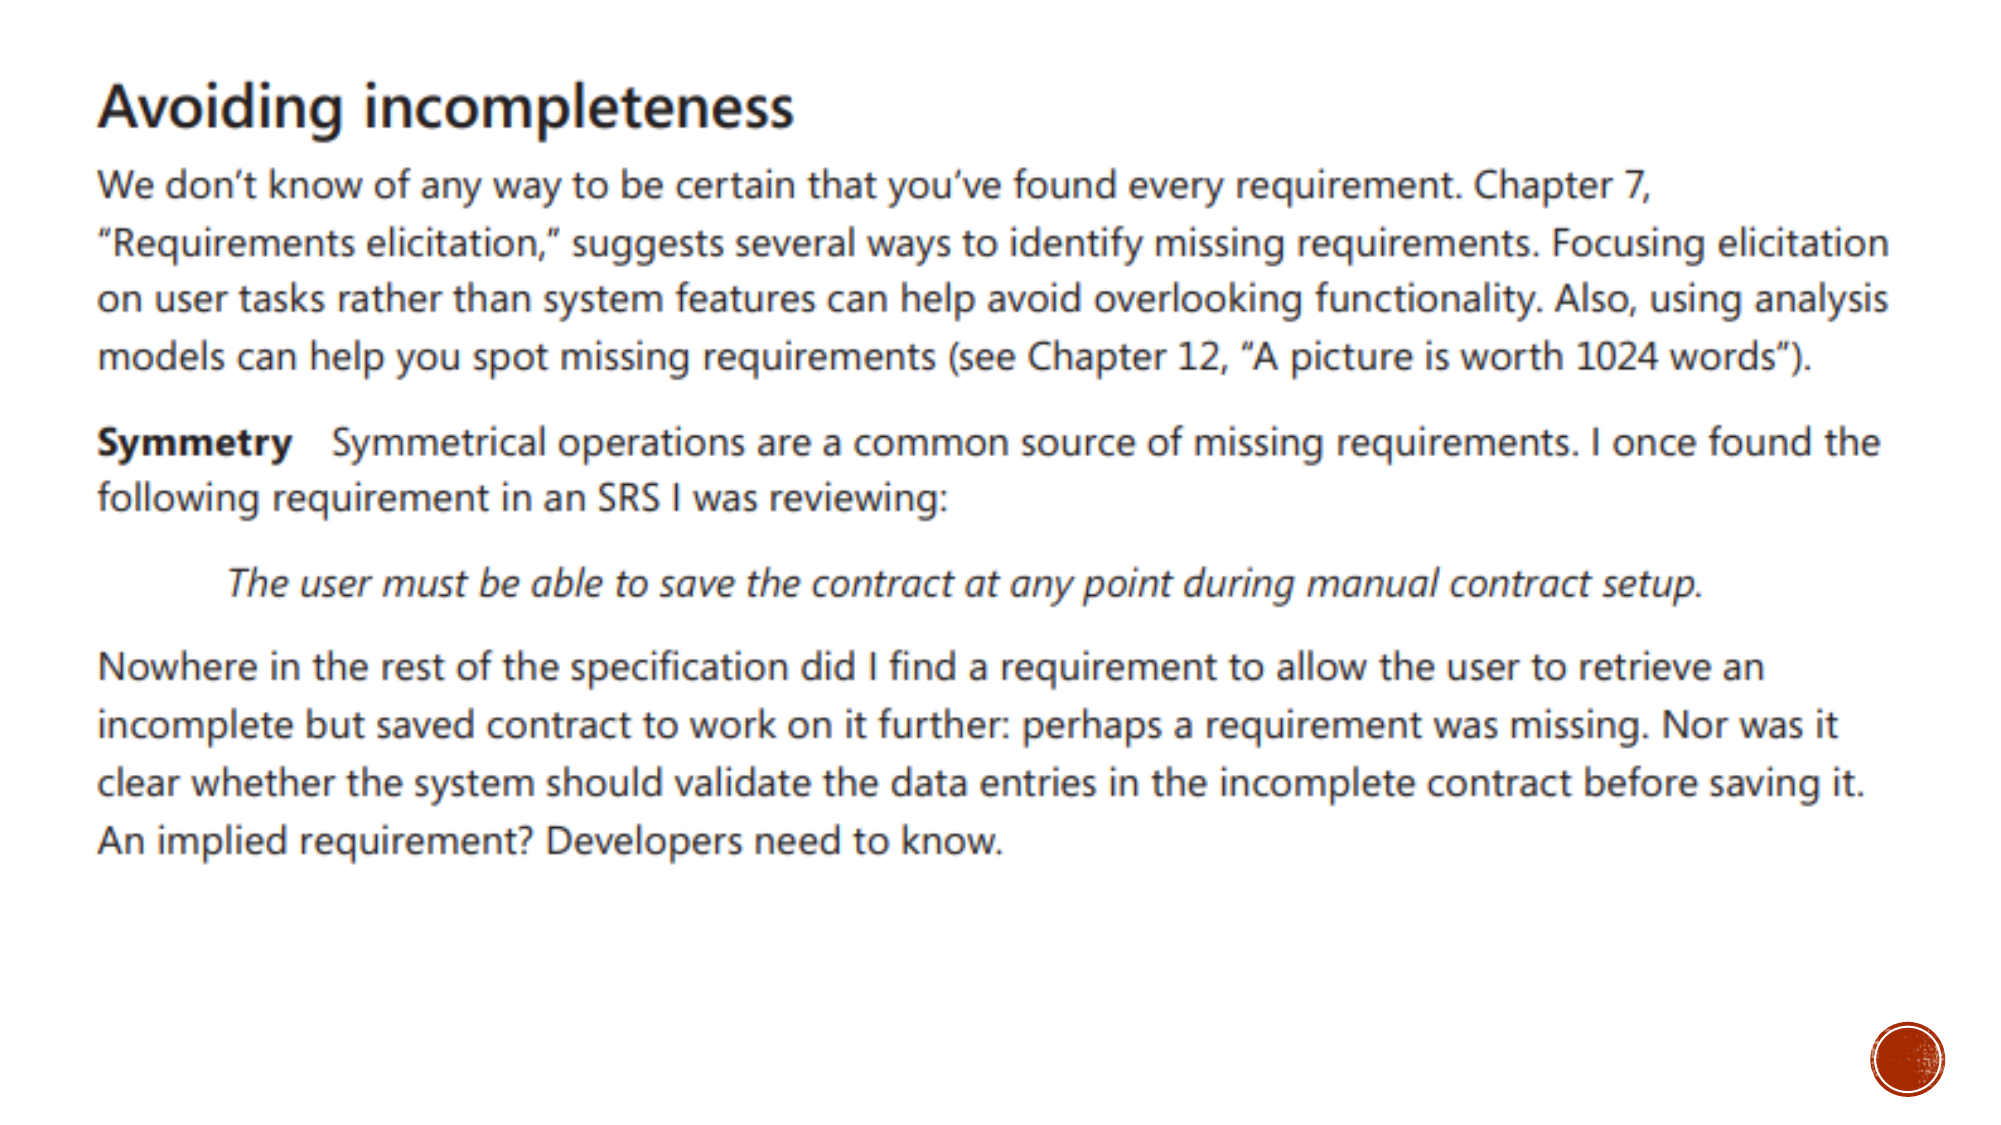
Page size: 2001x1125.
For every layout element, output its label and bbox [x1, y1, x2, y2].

picture [86, 45, 1912, 878]
